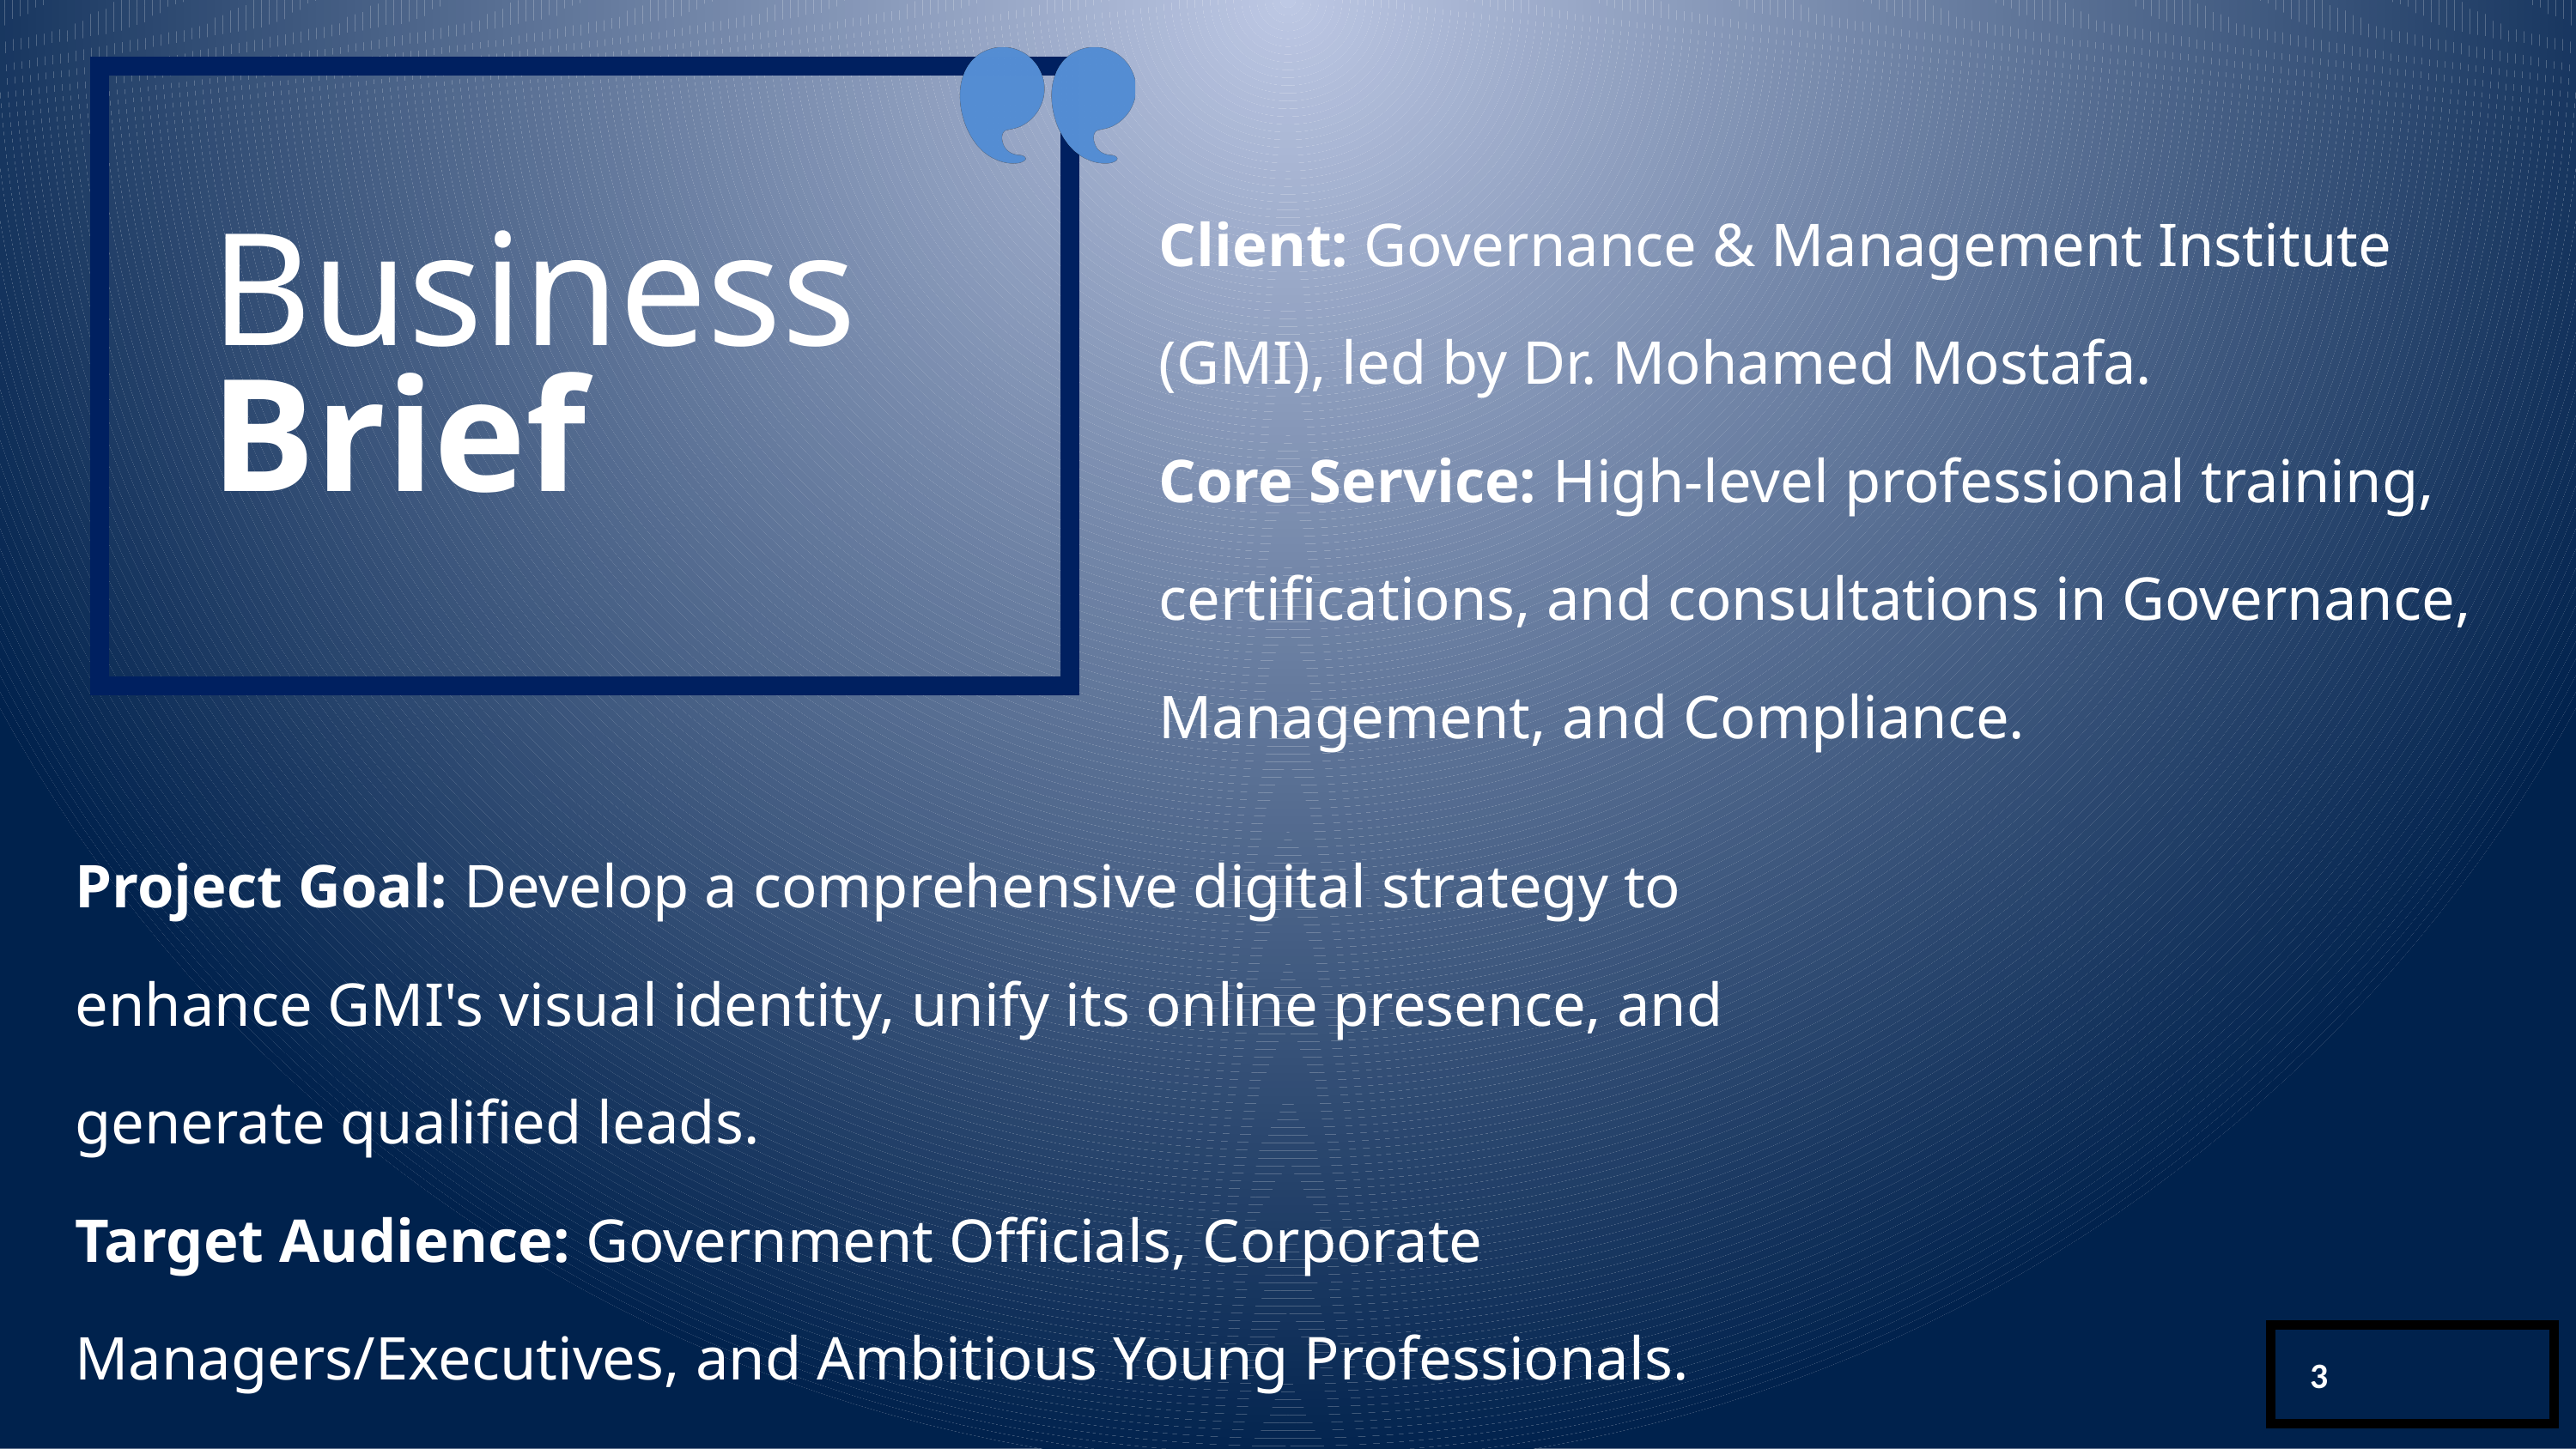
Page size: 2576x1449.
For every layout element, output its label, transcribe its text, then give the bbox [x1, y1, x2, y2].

text_box [958, 47, 1136, 164]
text_box Project Goal: Develop a comprehensive digital strategy to enhance GMI's visual identity, unify its online presence, and generate qualified leads. Target Audience: Government Officials, Corporate Managers/Executives, and Ambitious Young Professionals. [75, 802, 1788, 1392]
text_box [99, 65, 1071, 687]
text_box Brief [1075, 369, 1158, 523]
text_box Client: Governance & Management Institute (GMI), led by Dr. Mohamed Mostafa. Core Service: High-level professional training, certifications, and consultations in Governance, Management, and Compliance. [1158, 160, 2565, 750]
